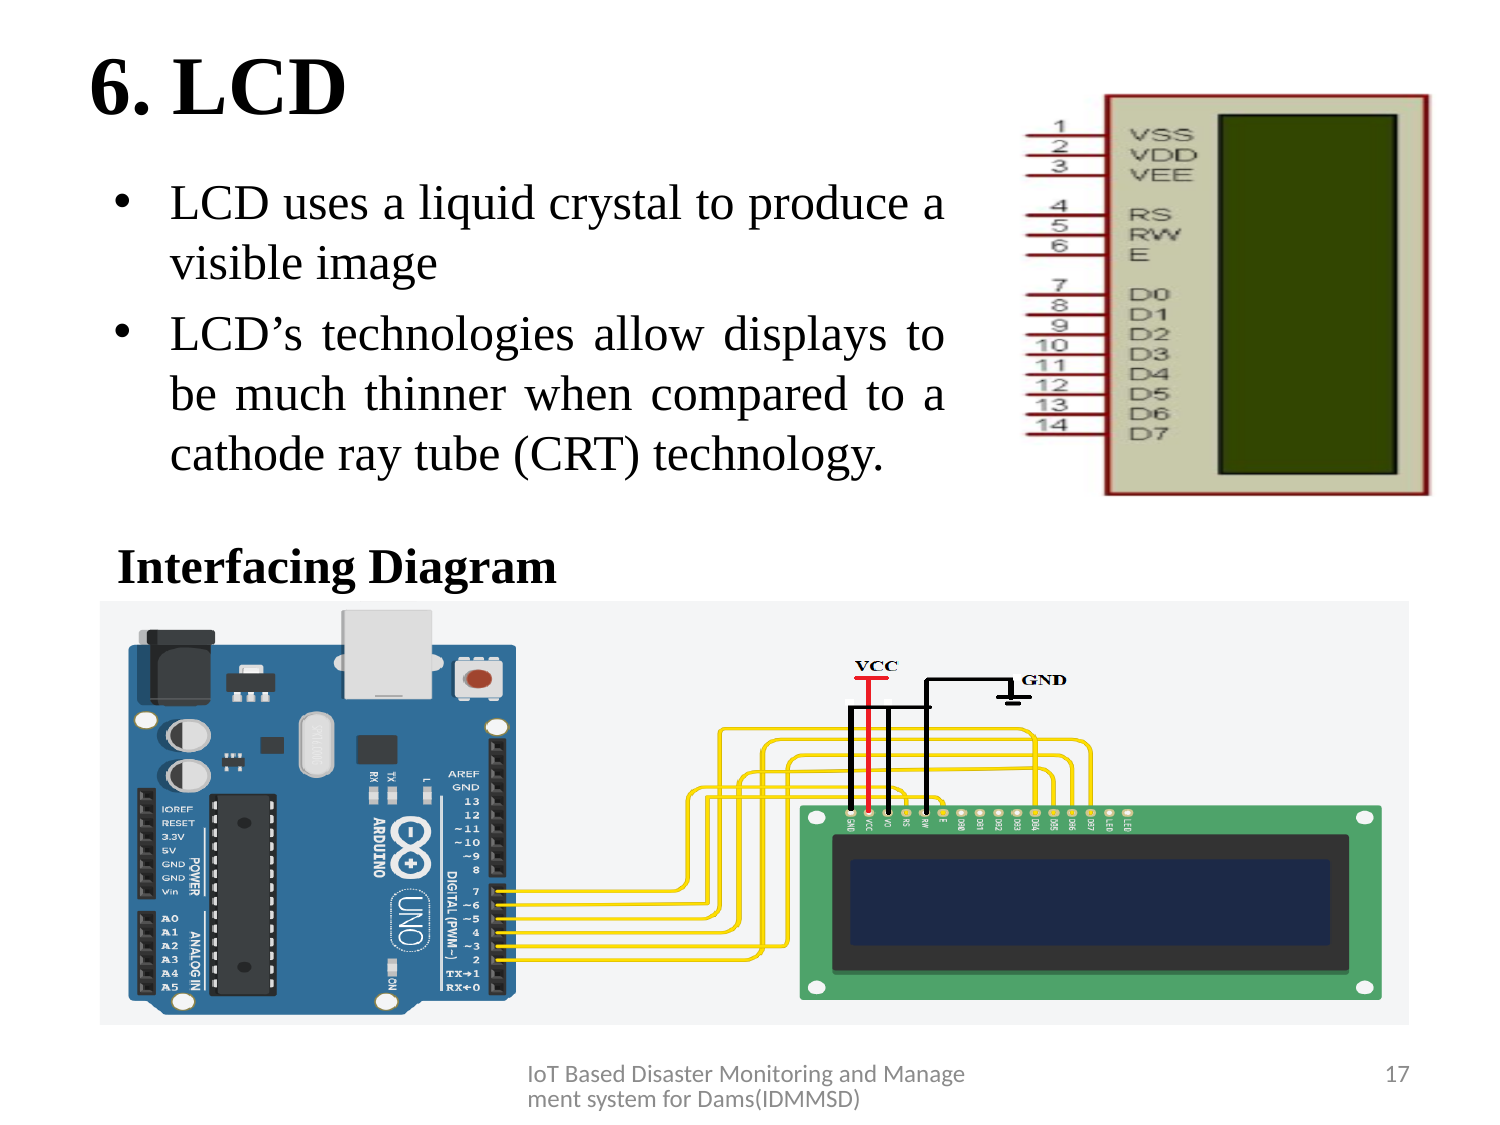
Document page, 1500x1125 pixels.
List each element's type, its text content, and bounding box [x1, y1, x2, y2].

list LCD uses a liquid crystal to produce a visible image LCD’s technologies allow displays to be much thinner when compared to a cathode ray tube (CRT) technology. [98, 162, 961, 488]
footer IoT Based Disaster Monitoring and Management system for Dams(IDMMSD) [512, 1042, 988, 1103]
picture [996, 62, 1461, 526]
picture [99, 601, 1411, 1026]
text_box Interfacing Diagram [102, 525, 573, 600]
text_box 6. LCD [75, 24, 800, 140]
slide_number 17 [1074, 1042, 1425, 1103]
